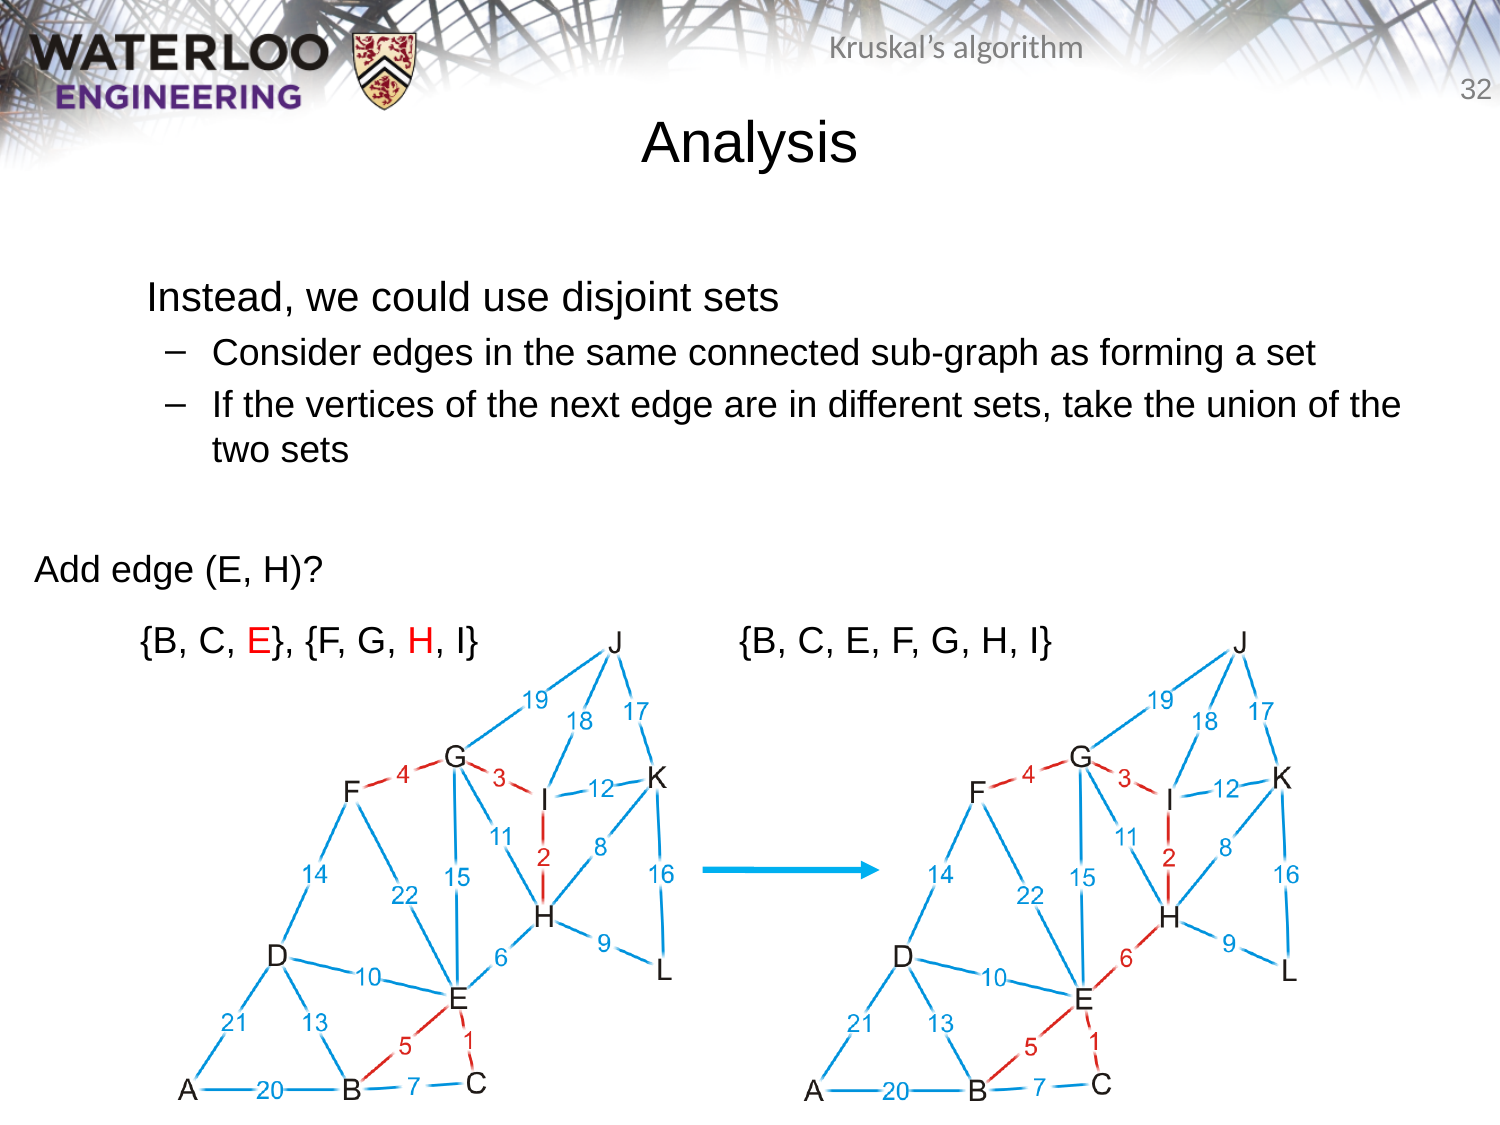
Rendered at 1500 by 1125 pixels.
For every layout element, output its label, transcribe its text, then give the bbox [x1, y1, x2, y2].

title Analysis [74, 44, 1426, 233]
text_box {B, C, E}, {F, G, H, I} [125, 608, 494, 668]
list Instead, we could use disjoint sets Consider edges in the same connected sub-graph as forming a set If the vertices of the next edge are in different sets, take the union of the two sets [74, 262, 1426, 1006]
text_box {B, C, E, F, G, H, I} [724, 608, 1068, 668]
text_box Add edge (E, H)? [19, 537, 339, 597]
picture [0, 0, 1500, 1125]
